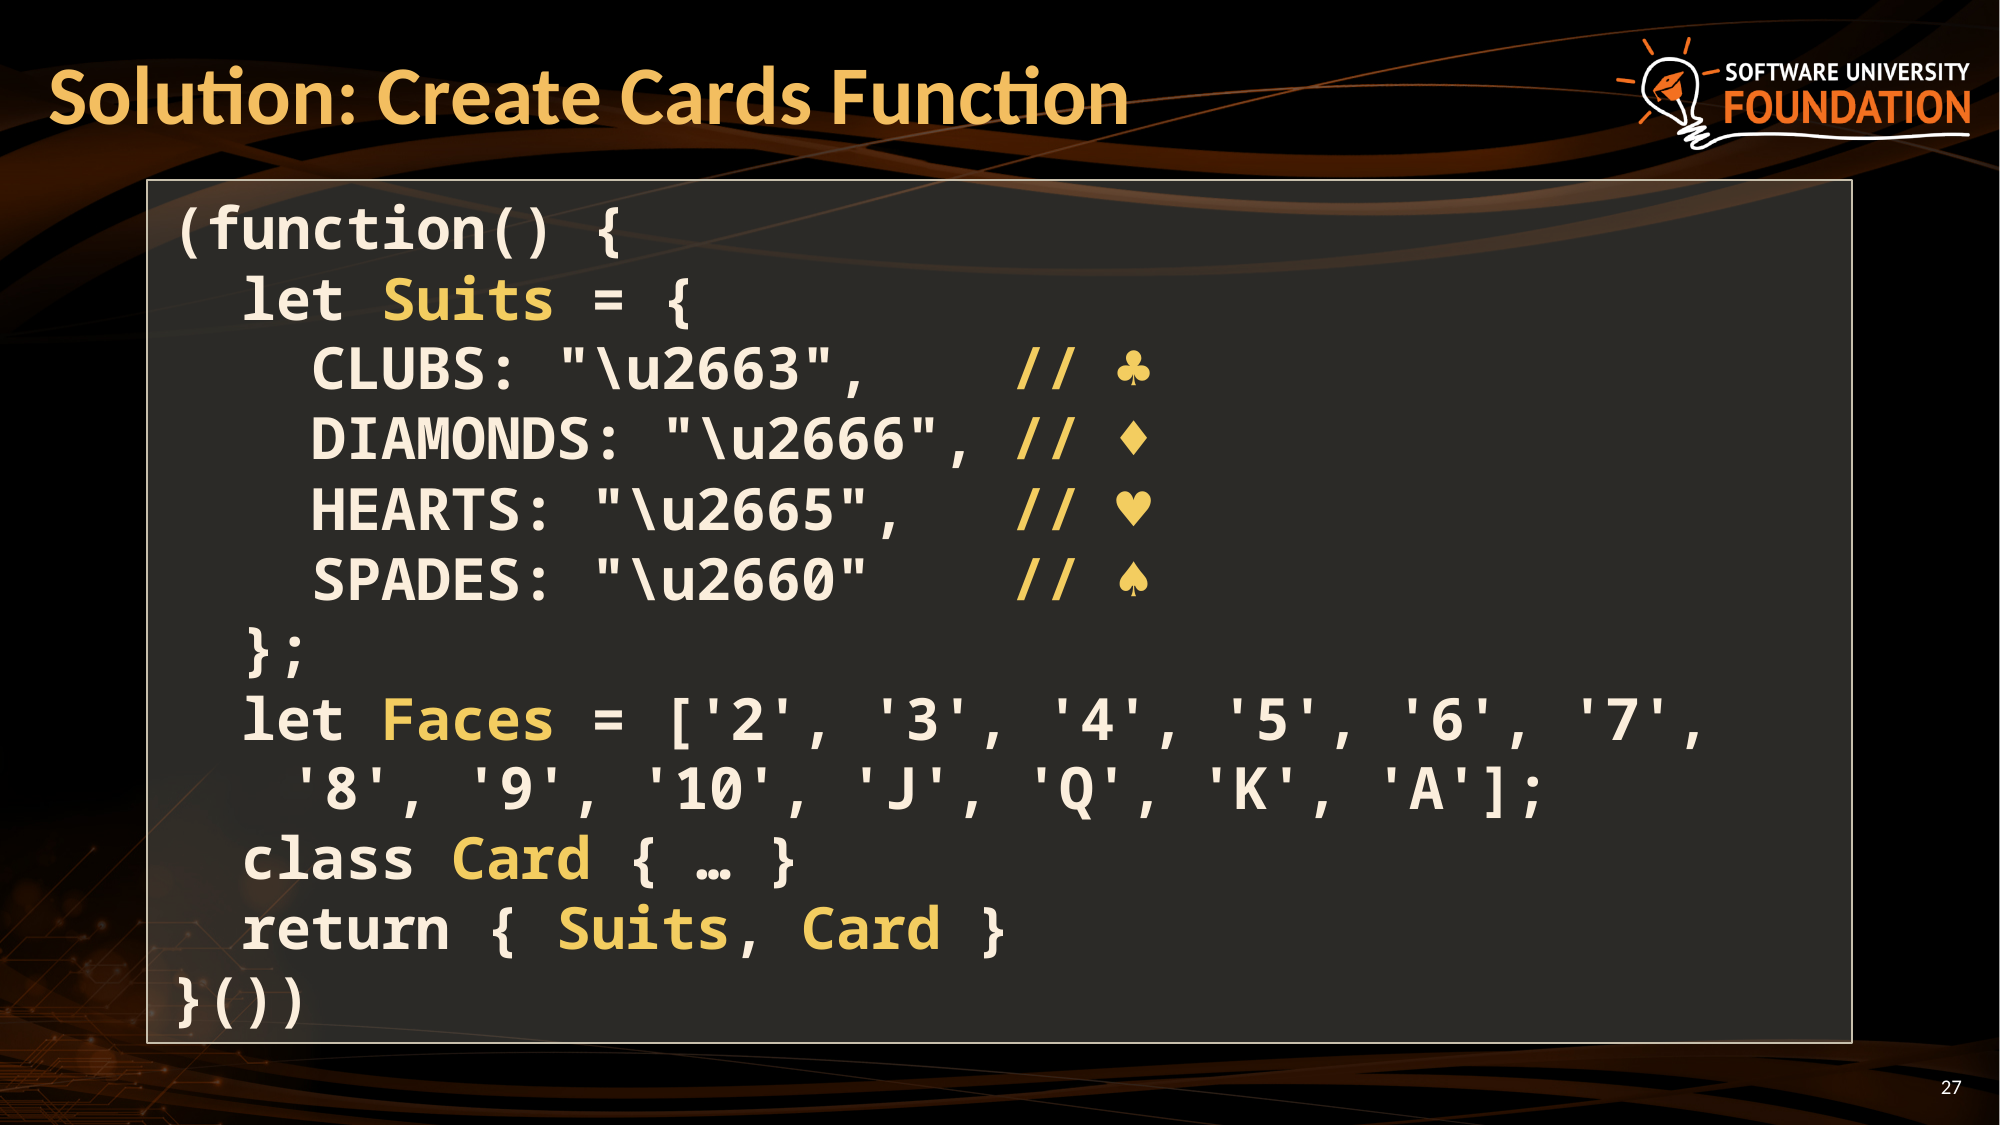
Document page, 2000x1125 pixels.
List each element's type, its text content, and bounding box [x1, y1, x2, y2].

text_box (function() { let Suits = { CLUBS: "\u2663", // ♣ DIAMONDS: "\u2666", // ♦ HEARTS: "\u2665", // ♥ SPADES: "\u2660" // ♠ }; let Faces = ['2', '3', '4', '5', '6', '7', '8', '9', '10', 'J', 'Q', 'K', 'A']; class Card { … } return { Suits, Card } }()) [147, 179, 1852, 1044]
slide_number 27 [1897, 1070, 1968, 1103]
picture [0, 0, 2000, 1125]
title Solution: Create Cards Function [30, 6, 1602, 189]
